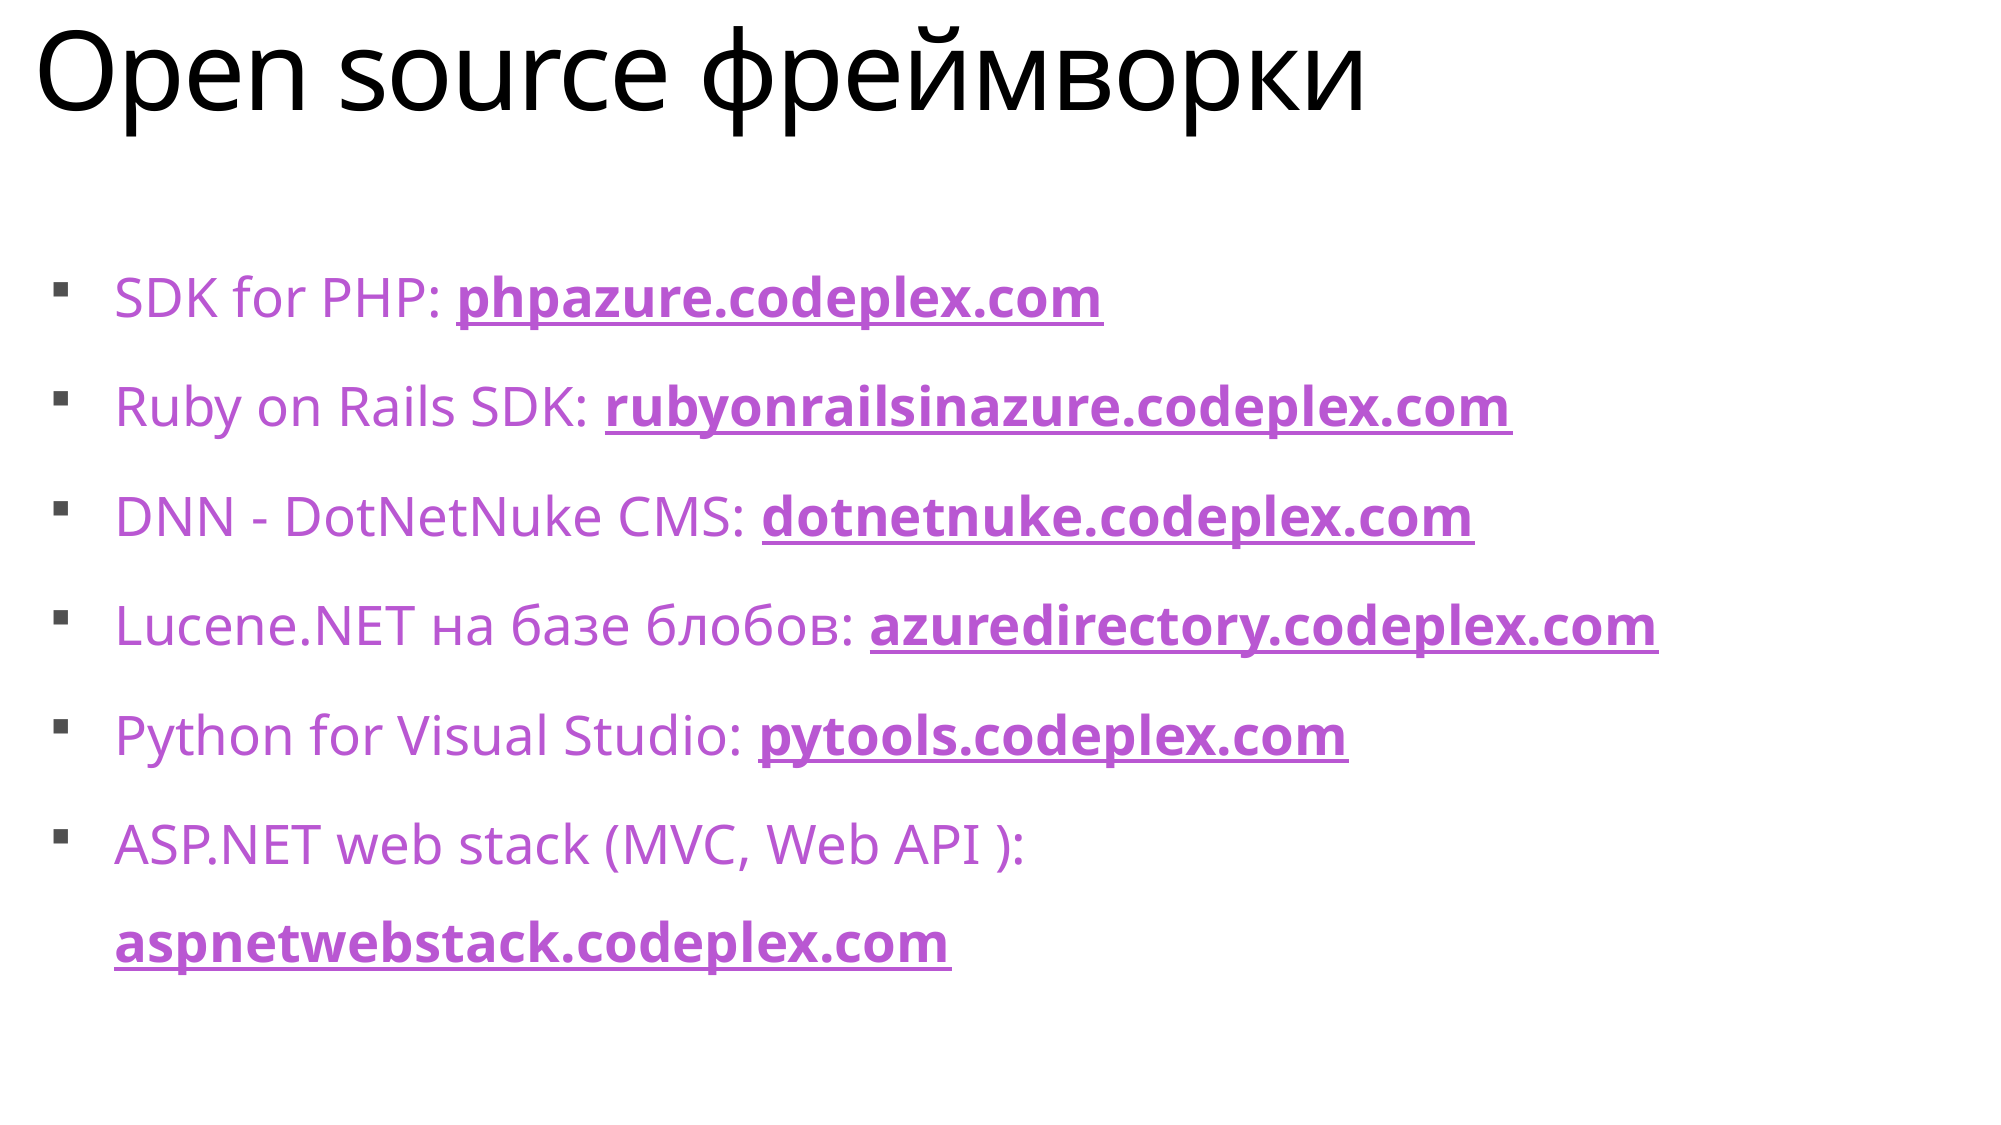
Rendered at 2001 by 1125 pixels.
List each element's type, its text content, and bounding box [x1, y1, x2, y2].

title Open source фреймворки [9, 0, 1699, 207]
list SDK for PHP: phpazure.codeplex.com Ruby on Rails SDK: rubyonrailsinazure.codeplex.com DNN - DotNetNuke CMS: dotnetnuke.codeplex.com Lucene.NET на базе блобов: azuredirectory.codeplex.com Python for Visual Studio: pytools.codeplex.com ASP.NET web stack (MVC, Web API ): aspnetwebstack.codeplex.com [25, 214, 1772, 1008]
